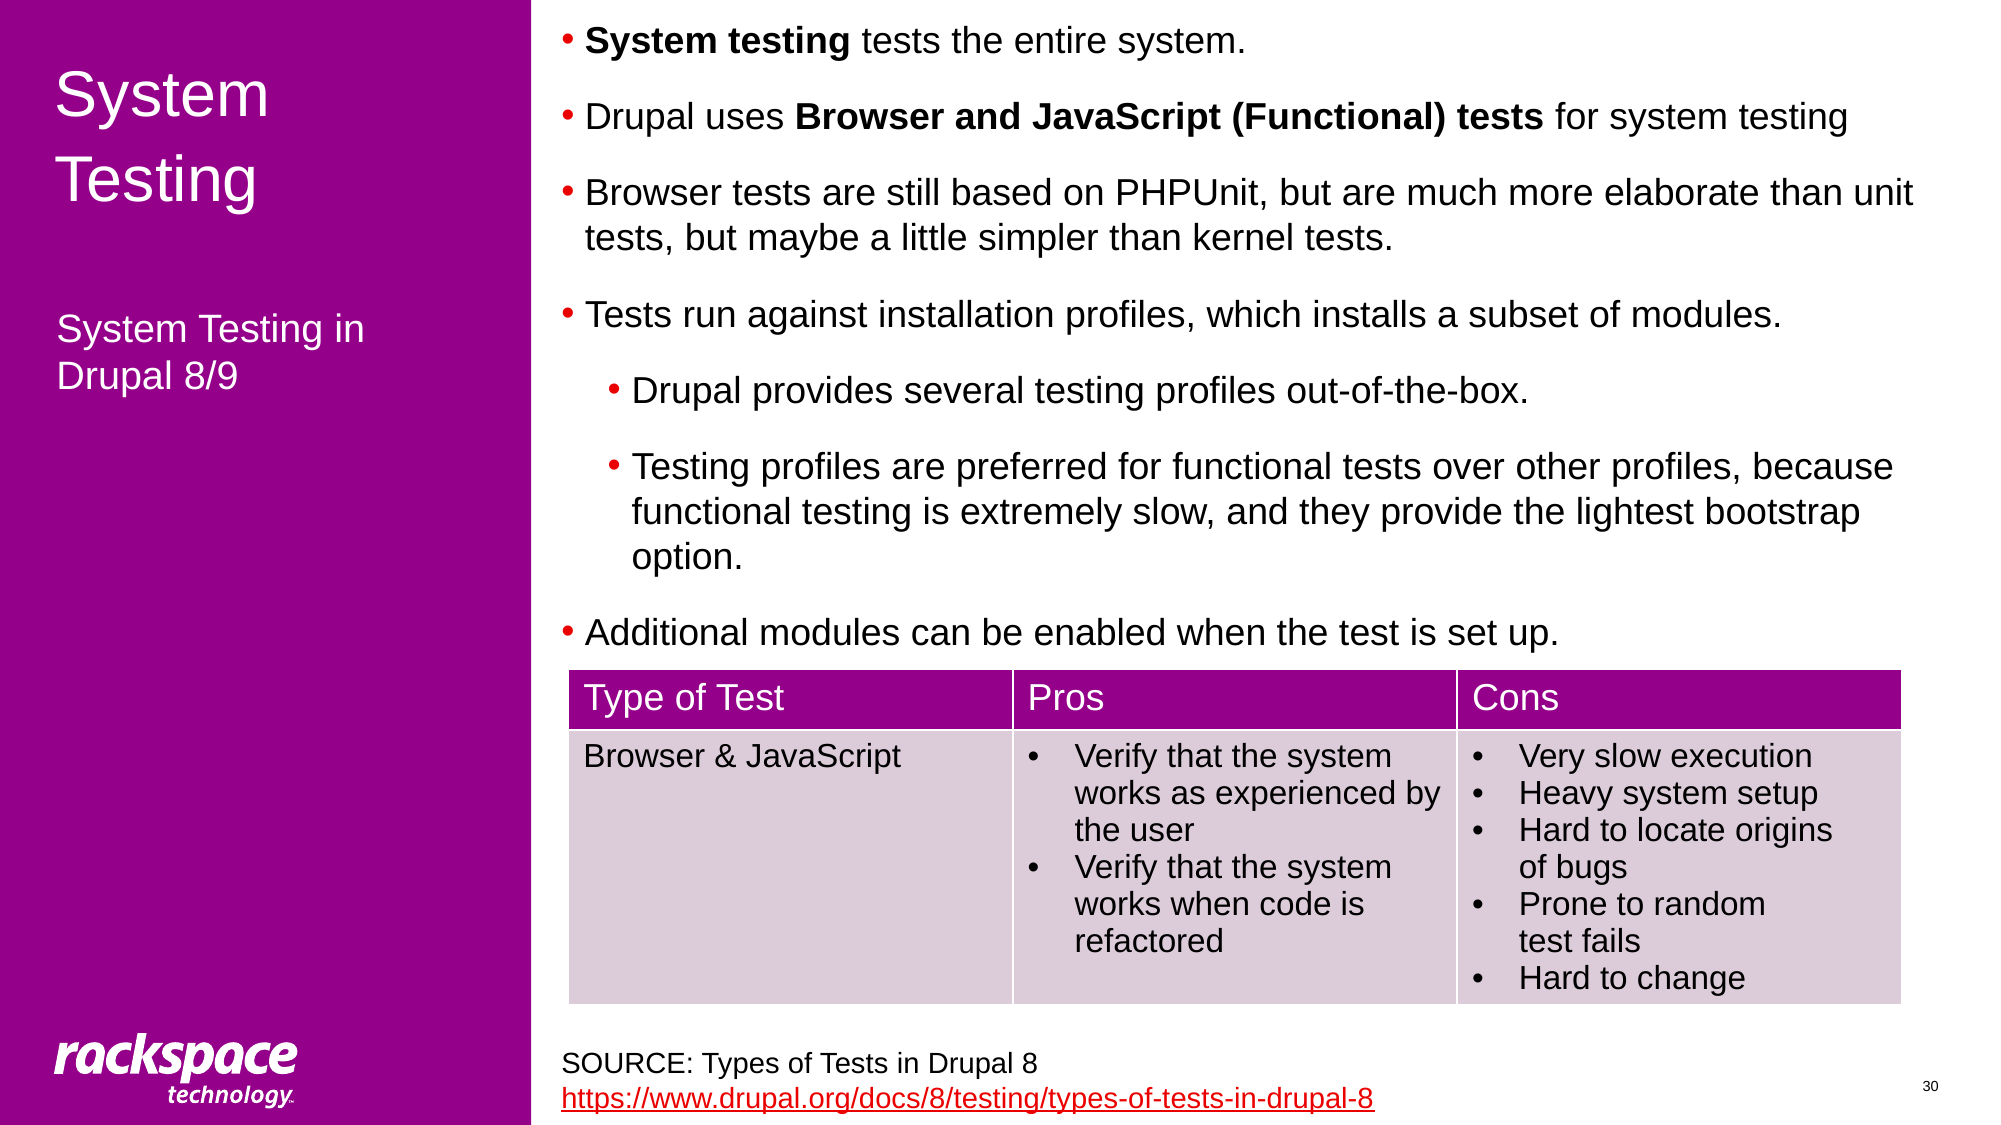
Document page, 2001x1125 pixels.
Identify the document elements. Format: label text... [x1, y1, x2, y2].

table_cell Browser & JavaScript [569, 731, 1012, 1004]
list System testing tests the entire system. Drupal uses Browser and JavaScript (Functional) tests for system testing Browser tests are still based on PHPUnit, but are much more elaborate than unit tests, but maybe a little simpler than kernel tests. Tests run against installation profiles, which installs a subset of modules. Drupal provides several testing profiles out-of-the-box. Testing profiles are preferred for functional tests over other profiles, because functional testing is extremely slow, and they provide the lightest bootstrap option. Additional modules can be enabled when the test is set up. SOURCE: Types of Tests in Drupal 8 https://www.drupal.org/docs/8/testing/types-of-tests-in-drupal-8 [531, 15, 1939, 1030]
table_header Type of Test [569, 670, 1012, 729]
table_header Pros [1014, 670, 1456, 729]
table_cell Very slow execution Heavy system setup Hard to locate origins of bugs Prone to random test fails Hard to change [1458, 731, 1901, 1004]
slide_number 30 [1837, 1065, 1939, 1104]
table_cell Verify that the system works as experienced by the user Verify that the system works when code is refactored [1014, 731, 1456, 1004]
table_header Cons [1458, 670, 1901, 729]
list System Testing in Drupal 8/9 [56, 302, 485, 490]
title System Testing [54, 43, 486, 296]
